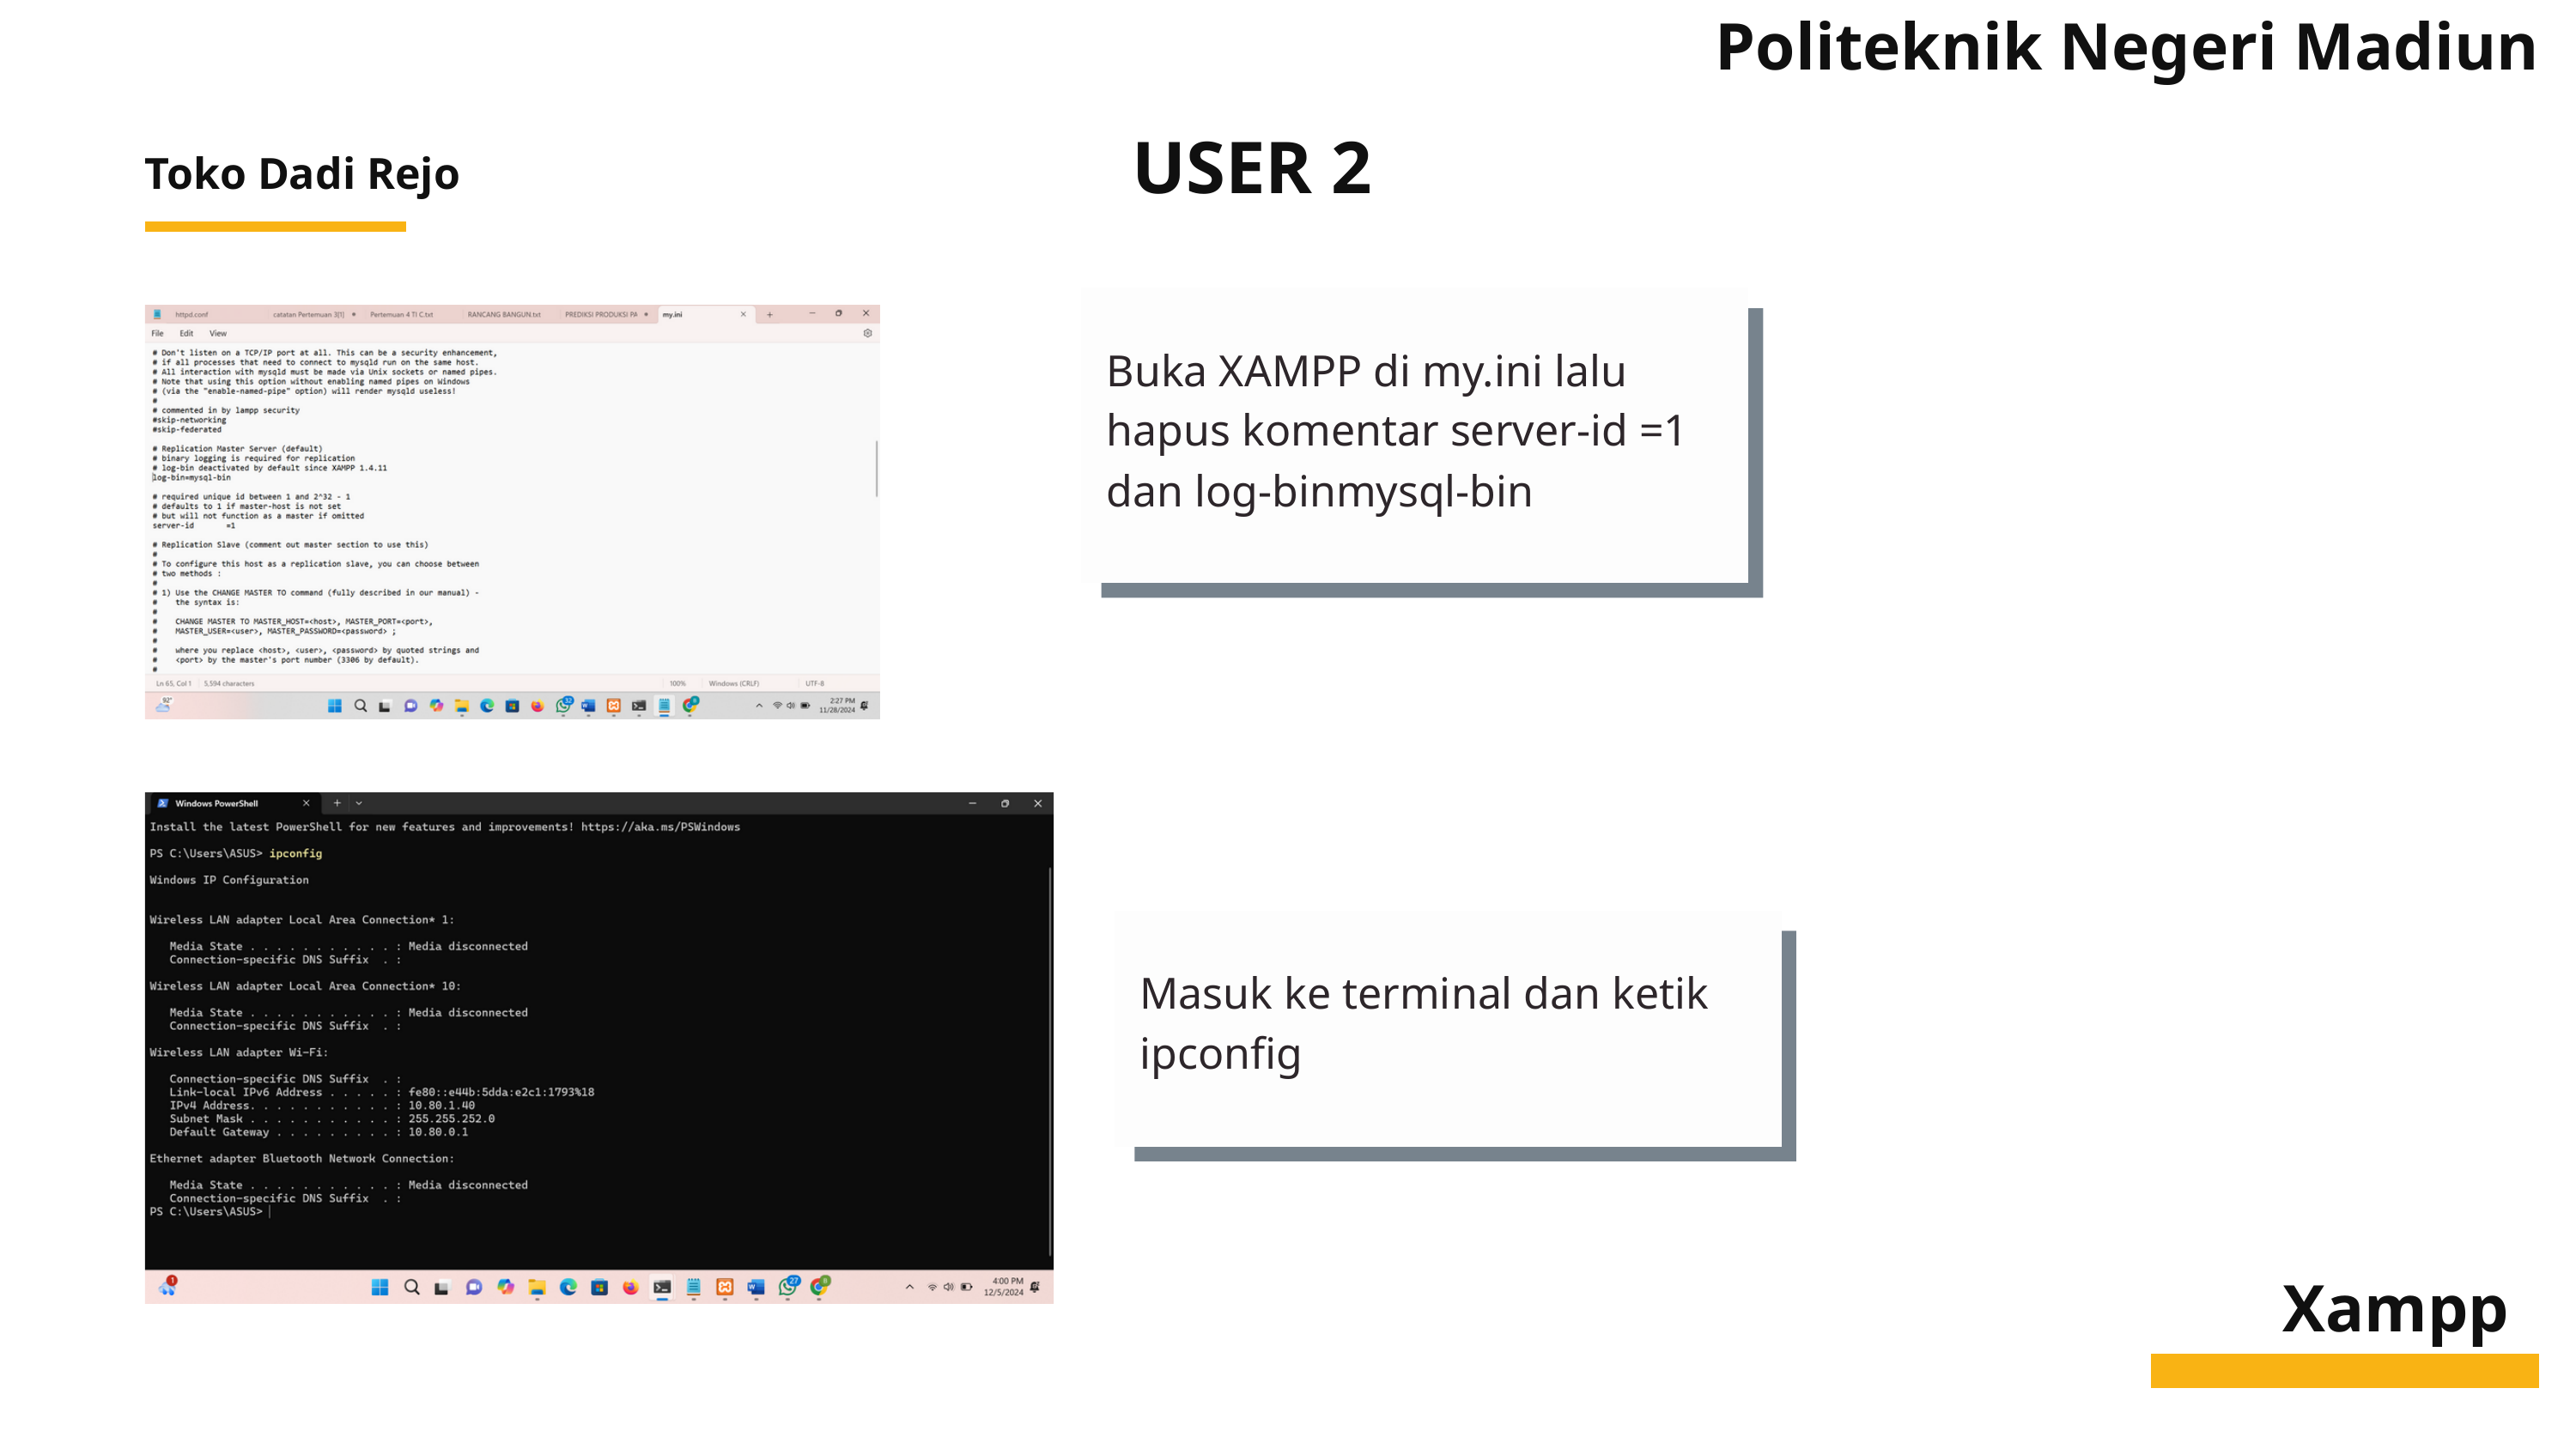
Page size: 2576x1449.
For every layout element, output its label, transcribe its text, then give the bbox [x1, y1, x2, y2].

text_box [144, 221, 407, 232]
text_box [1114, 910, 1802, 1167]
text_box Xampp [2017, 1254, 2510, 1345]
text_box [144, 792, 1054, 1304]
text_box USER 2 [823, 107, 1681, 208]
text_box [144, 305, 881, 719]
text_box Politeknik Negeri Madiun [1680, 0, 2540, 83]
text_box Toko Dadi Rejo [144, 137, 637, 198]
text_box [2150, 1353, 2540, 1389]
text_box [1080, 287, 1769, 603]
